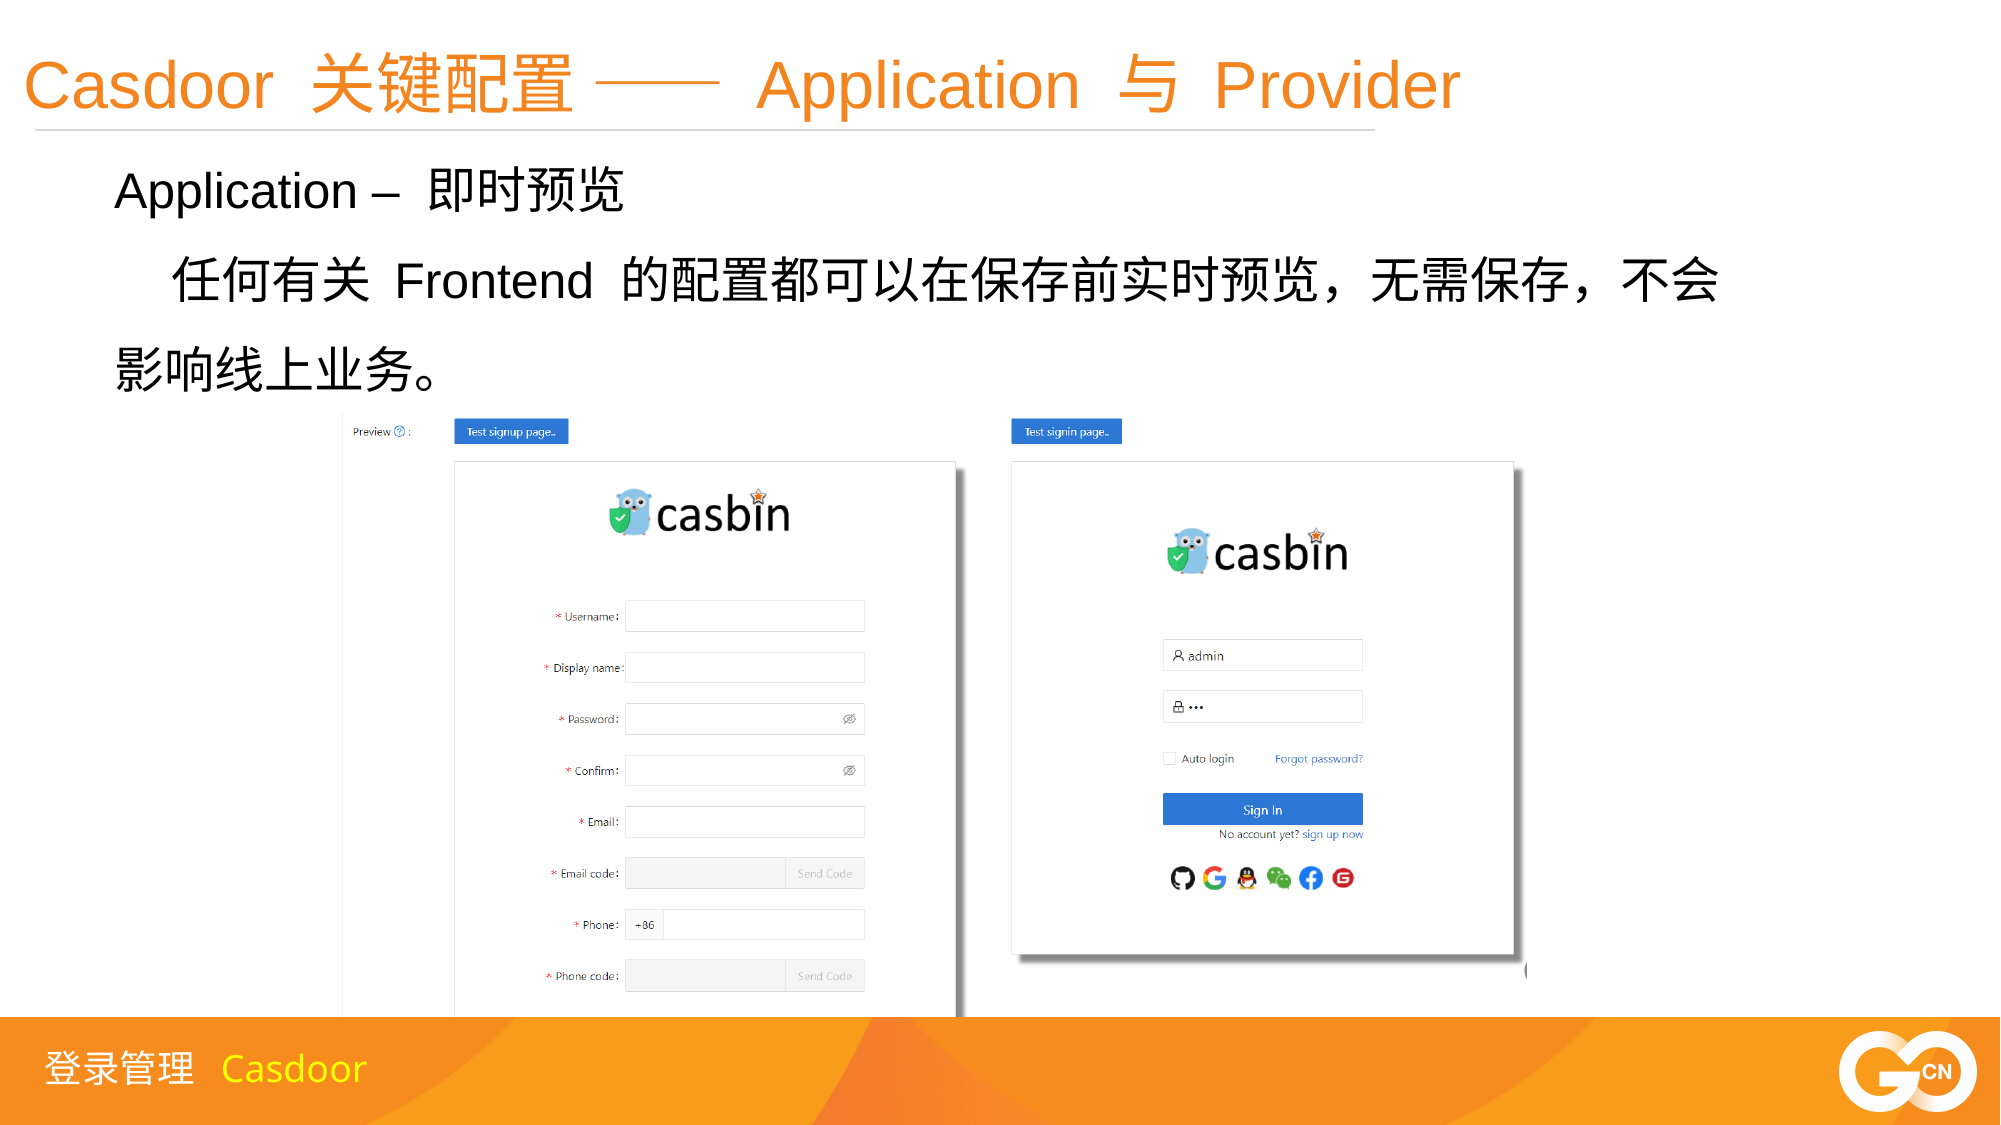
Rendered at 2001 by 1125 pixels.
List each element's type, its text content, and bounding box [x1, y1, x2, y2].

text_box 登录管理 Casdoor [29, 1030, 650, 1108]
picture [0, 411, 2000, 1125]
text_box Application – 即时预览 任何有关 Frontend 的配置都可以在保存前实时预览，无需保存，不会影响线上业务。 [99, 120, 1770, 406]
text_box Casdoor 关键配置 —— Application 与 Provider [8, 34, 1478, 129]
